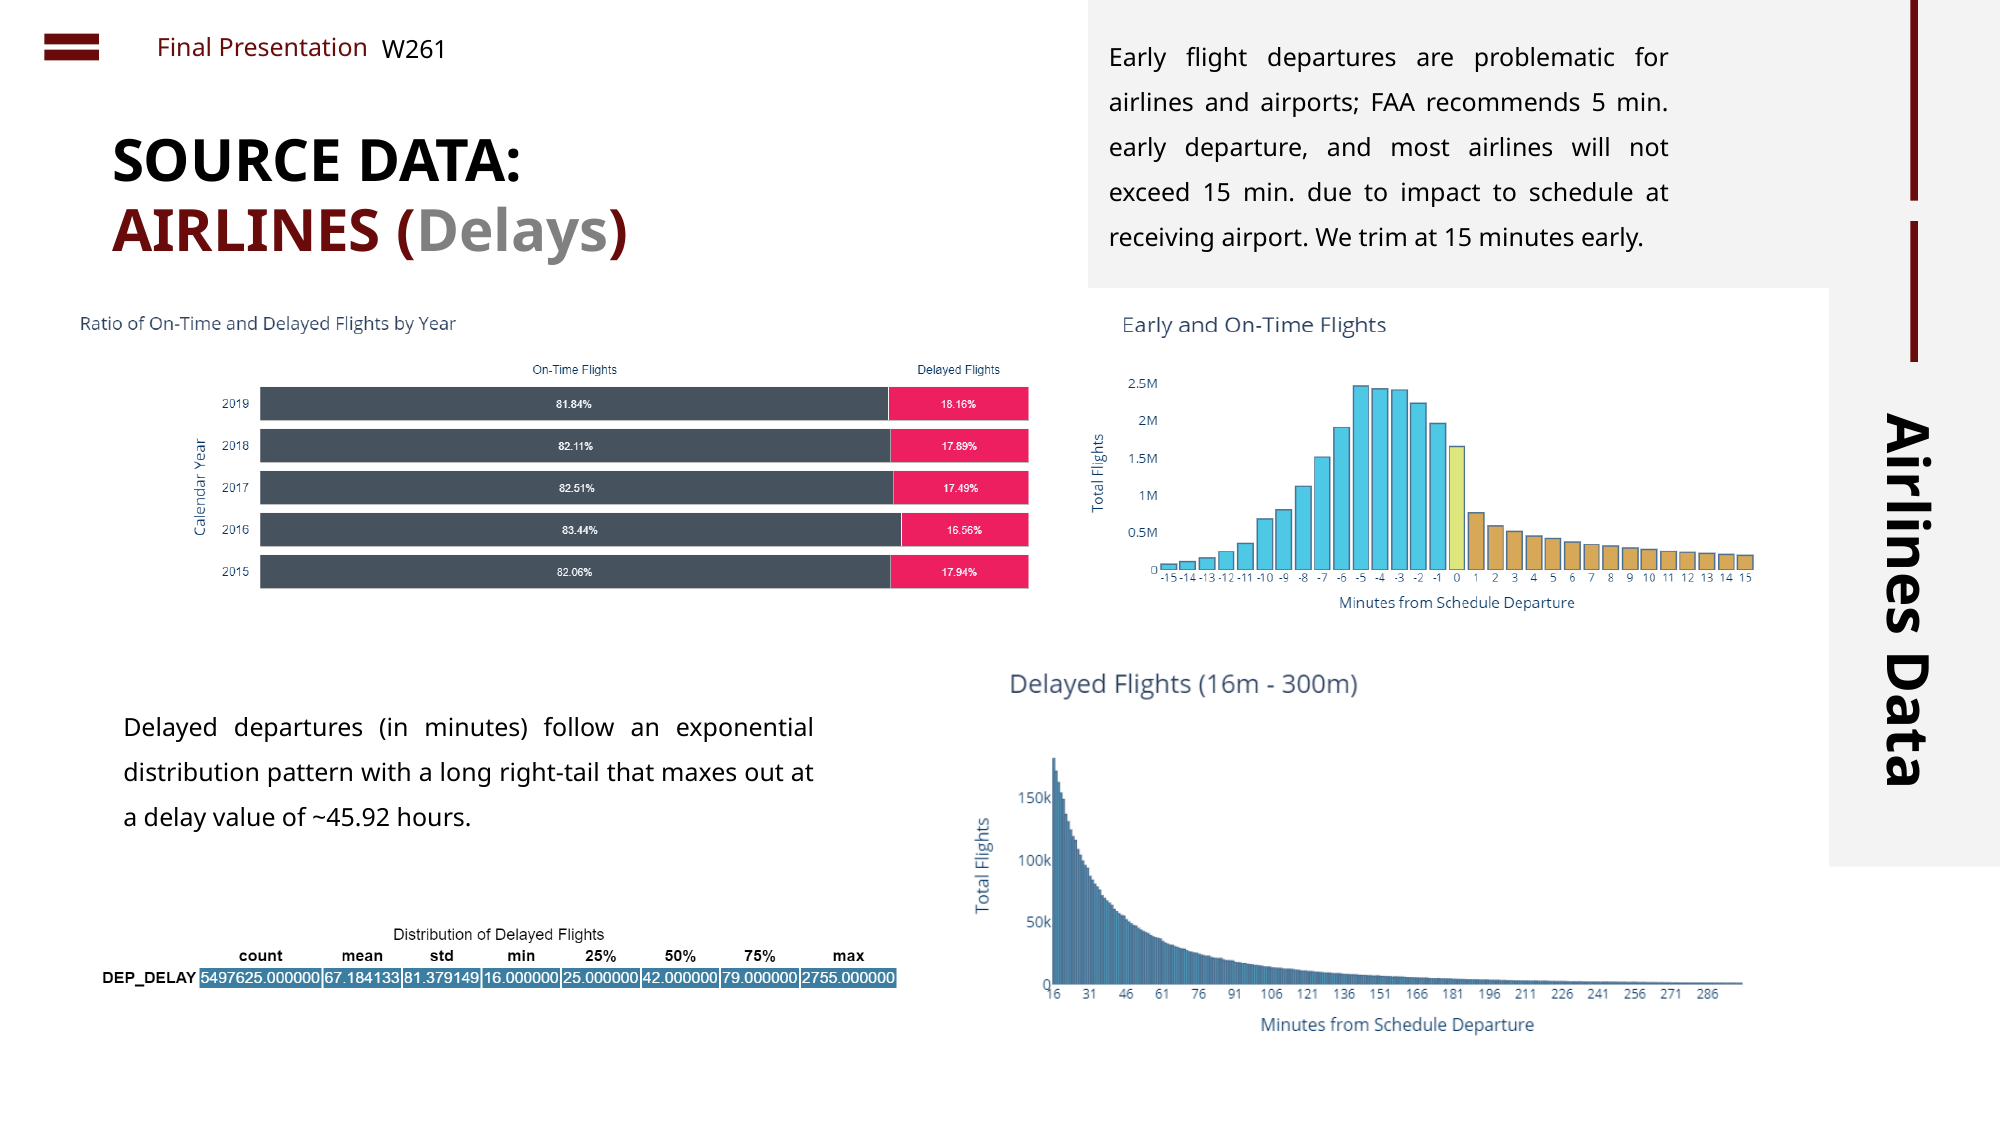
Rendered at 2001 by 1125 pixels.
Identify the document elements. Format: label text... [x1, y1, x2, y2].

text_box Airlines Data [1868, 398, 1954, 877]
text_box [43, 49, 100, 61]
text_box Early flight departures are problematic for airlines and airports; FAA recommends 5 min. early departure, and most airlines will not exceed 15 min. due to impact to schedule at receiving airport. We trim at 15 minutes early. [1094, 19, 1685, 259]
text_box Delayed departures (in minutes) follow an exponential distribution pattern with a long right-tail that maxes out at a delay value of ~45.92 hours. [108, 688, 831, 839]
text_box Final Presentation [142, 24, 384, 69]
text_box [1910, 0, 1918, 362]
picture [27, 277, 1829, 1071]
text_box SOURCE DATA: AIRLINES (Delays) [97, 115, 696, 271]
text_box [43, 33, 100, 45]
picture [97, 920, 900, 993]
text_box W261 [366, 25, 463, 71]
